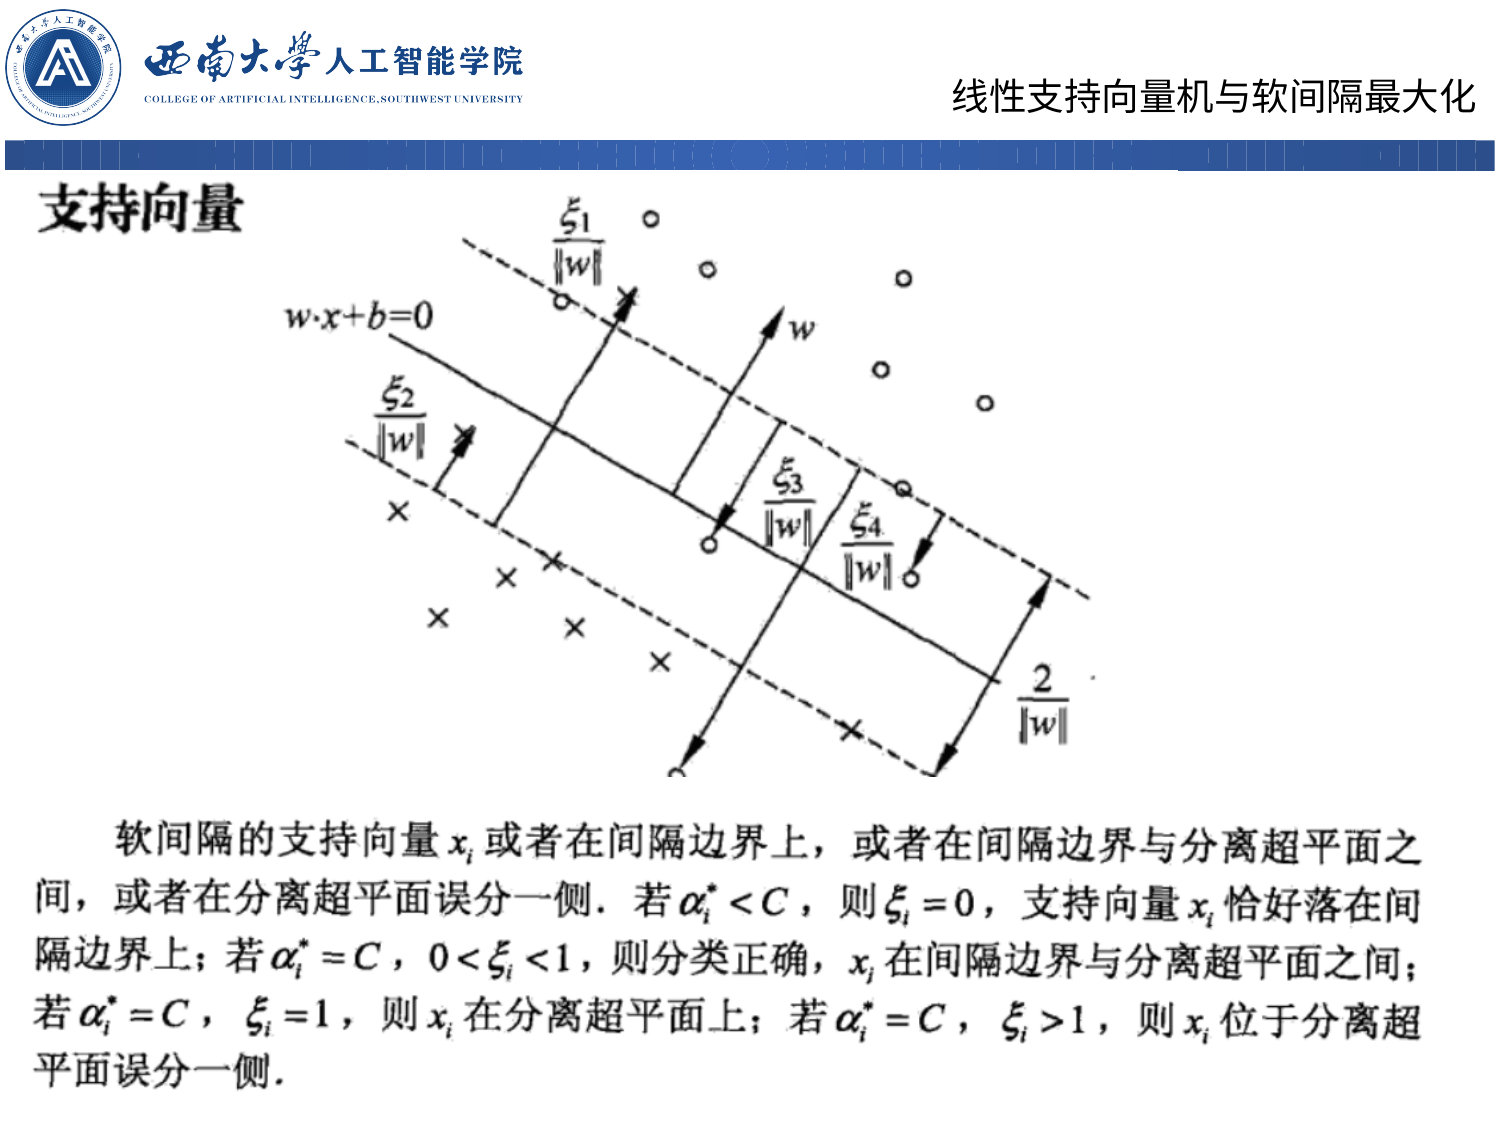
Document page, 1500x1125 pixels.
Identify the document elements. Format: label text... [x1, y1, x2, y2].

text_box [4, 139, 1496, 172]
picture [5, 9, 523, 126]
text_box 线性支持向量机与软间隔最大化 [937, 65, 1492, 126]
picture [0, 170, 1495, 1102]
